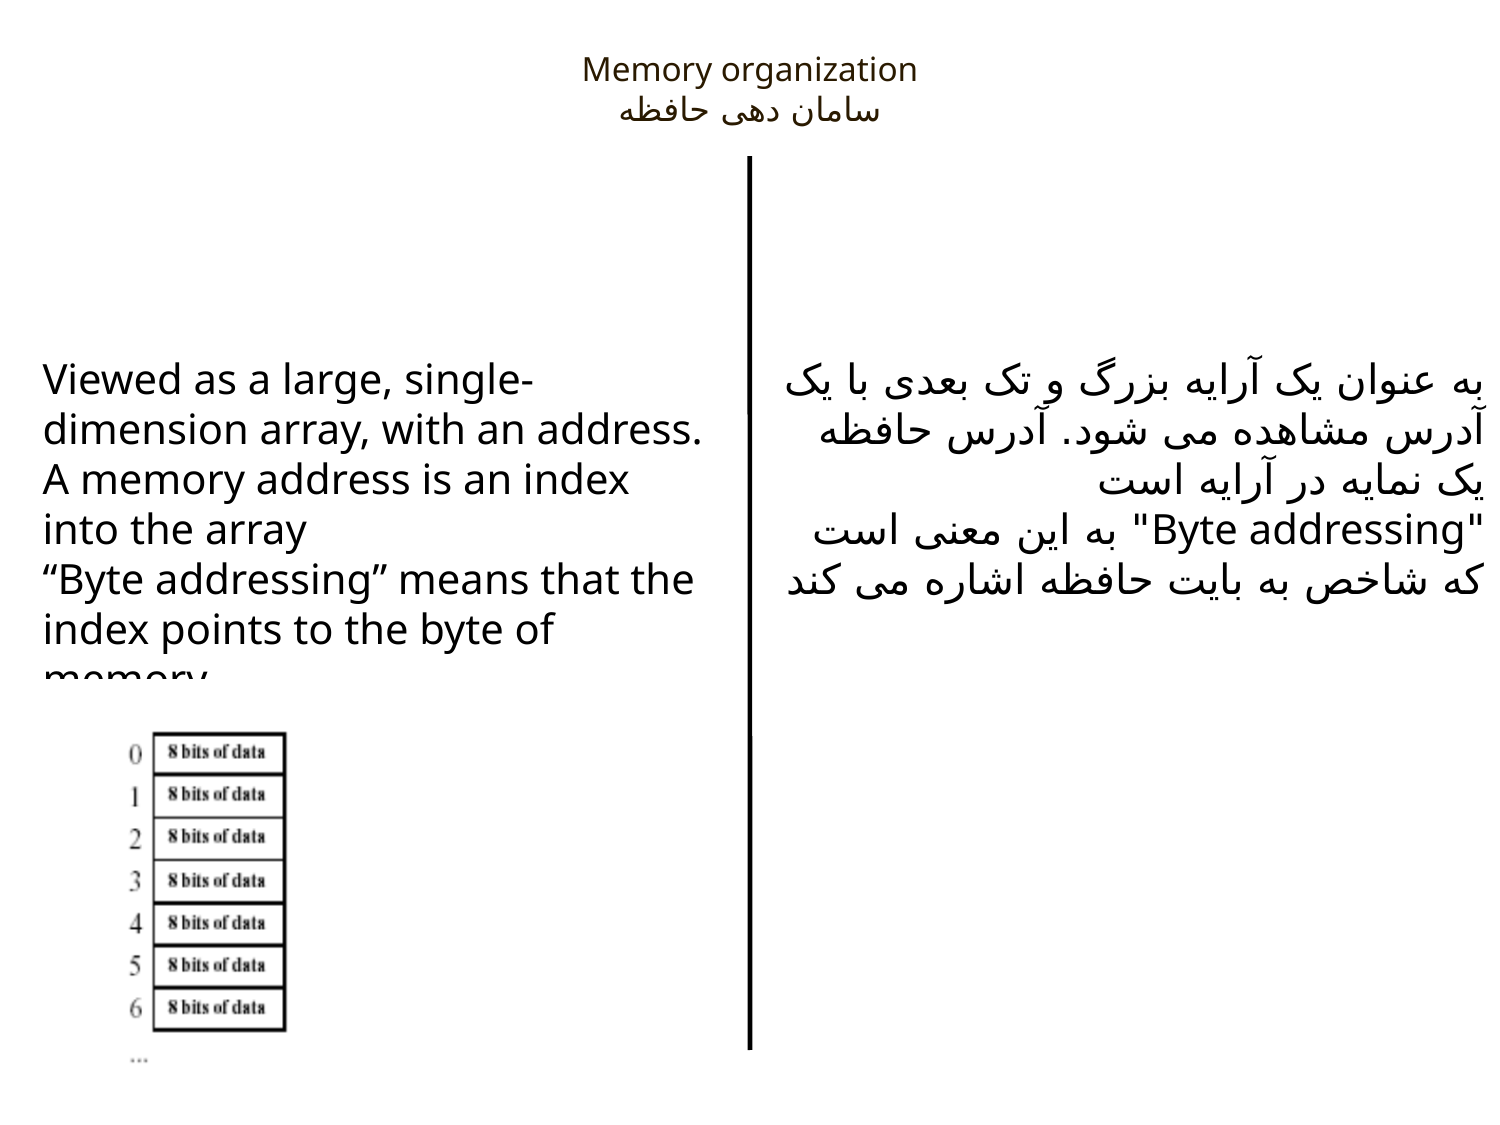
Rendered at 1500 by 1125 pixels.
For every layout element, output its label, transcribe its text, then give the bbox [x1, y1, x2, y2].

text_box به عنوان یک آرایه بزرگ و تک بعدی با یک آدرس مشاهده می شود. آدرس حافظه یک نمایه در آرایه است "Byte addressing" به این معنی است که شاخص به بایت حافظه اشاره می کند [750, 345, 1500, 611]
text_box Memory organization سامان دهی حافظه [0, 41, 1500, 136]
text_box Viewed as a large, single-dimension array, with an address. A memory address is an index into the array “Byte addressing” means that the index points to the byte of memory [27, 345, 725, 711]
picture [26, 679, 377, 1099]
